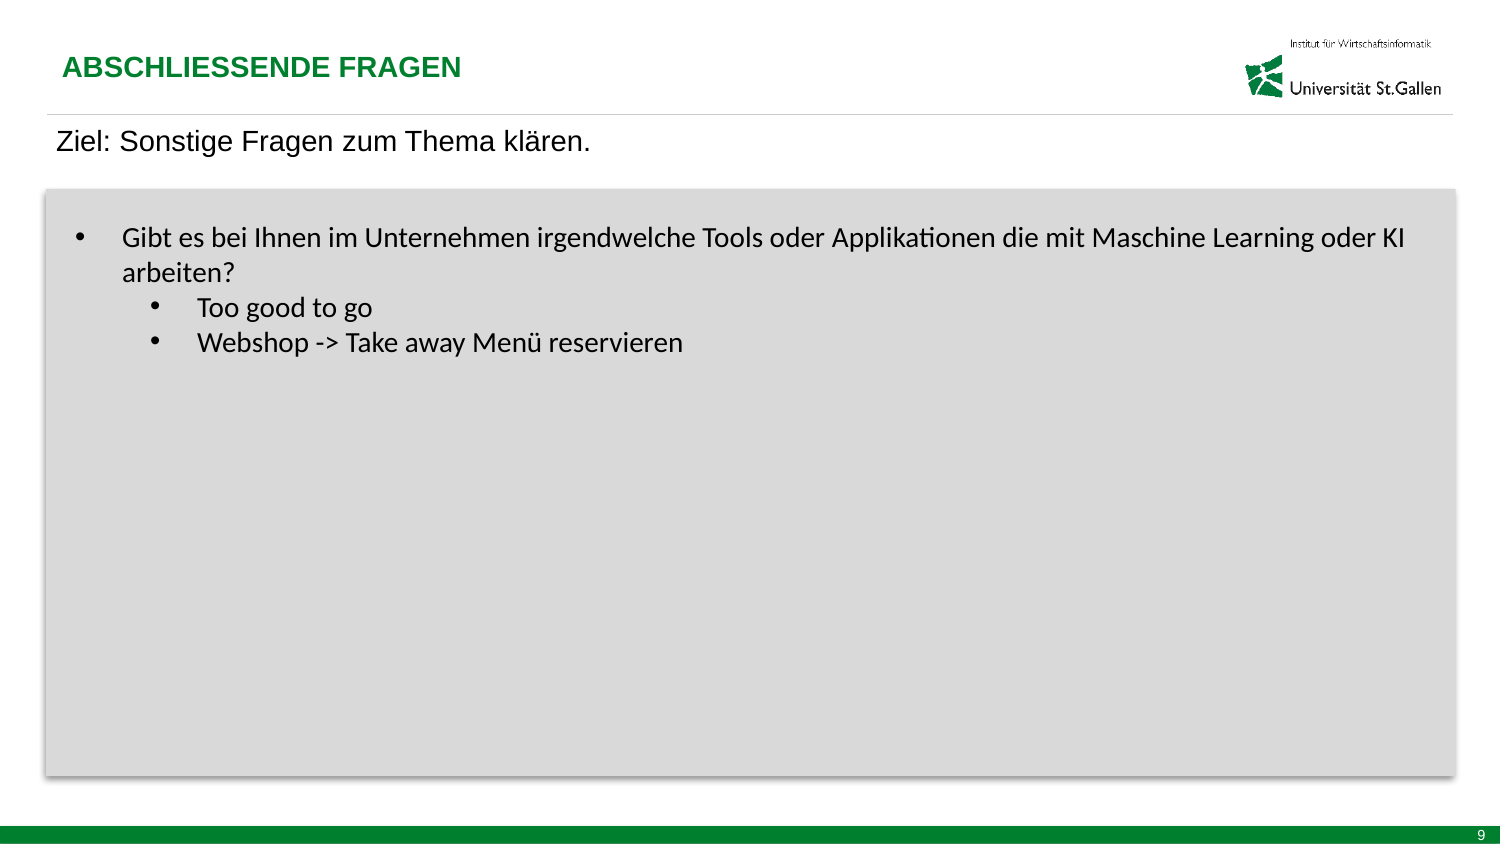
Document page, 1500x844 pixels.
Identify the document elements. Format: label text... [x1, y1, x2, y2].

picture [1242, 35, 1456, 113]
text_box Ziel: Sonstige Fragen zum Thema klären. [41, 114, 1471, 165]
text_box Gibt es bei Ihnen im Unternehmen irgendwelche Tools oder Applikationen die mit Maschine Learning oder KI arbeiten? Too good to go Webshop -> Take away Menü reservieren [45, 188, 1457, 777]
text_box ABSCHLIESSENDE FRAGEN [47, 40, 1229, 91]
